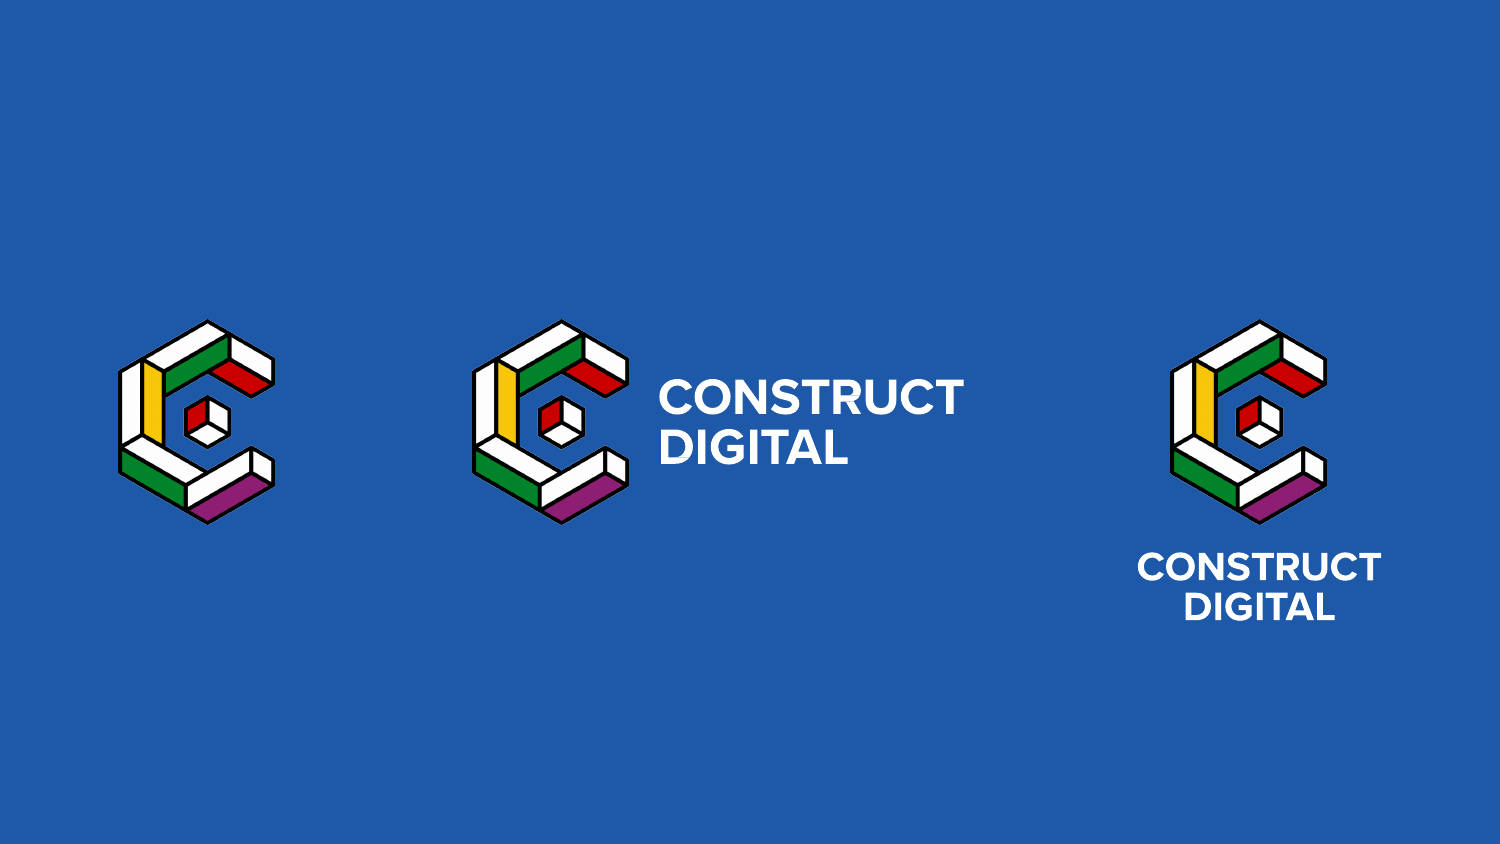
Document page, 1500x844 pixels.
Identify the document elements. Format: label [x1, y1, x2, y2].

text_box [472, 319, 964, 525]
text_box [1137, 319, 1382, 621]
picture [118, 319, 275, 525]
